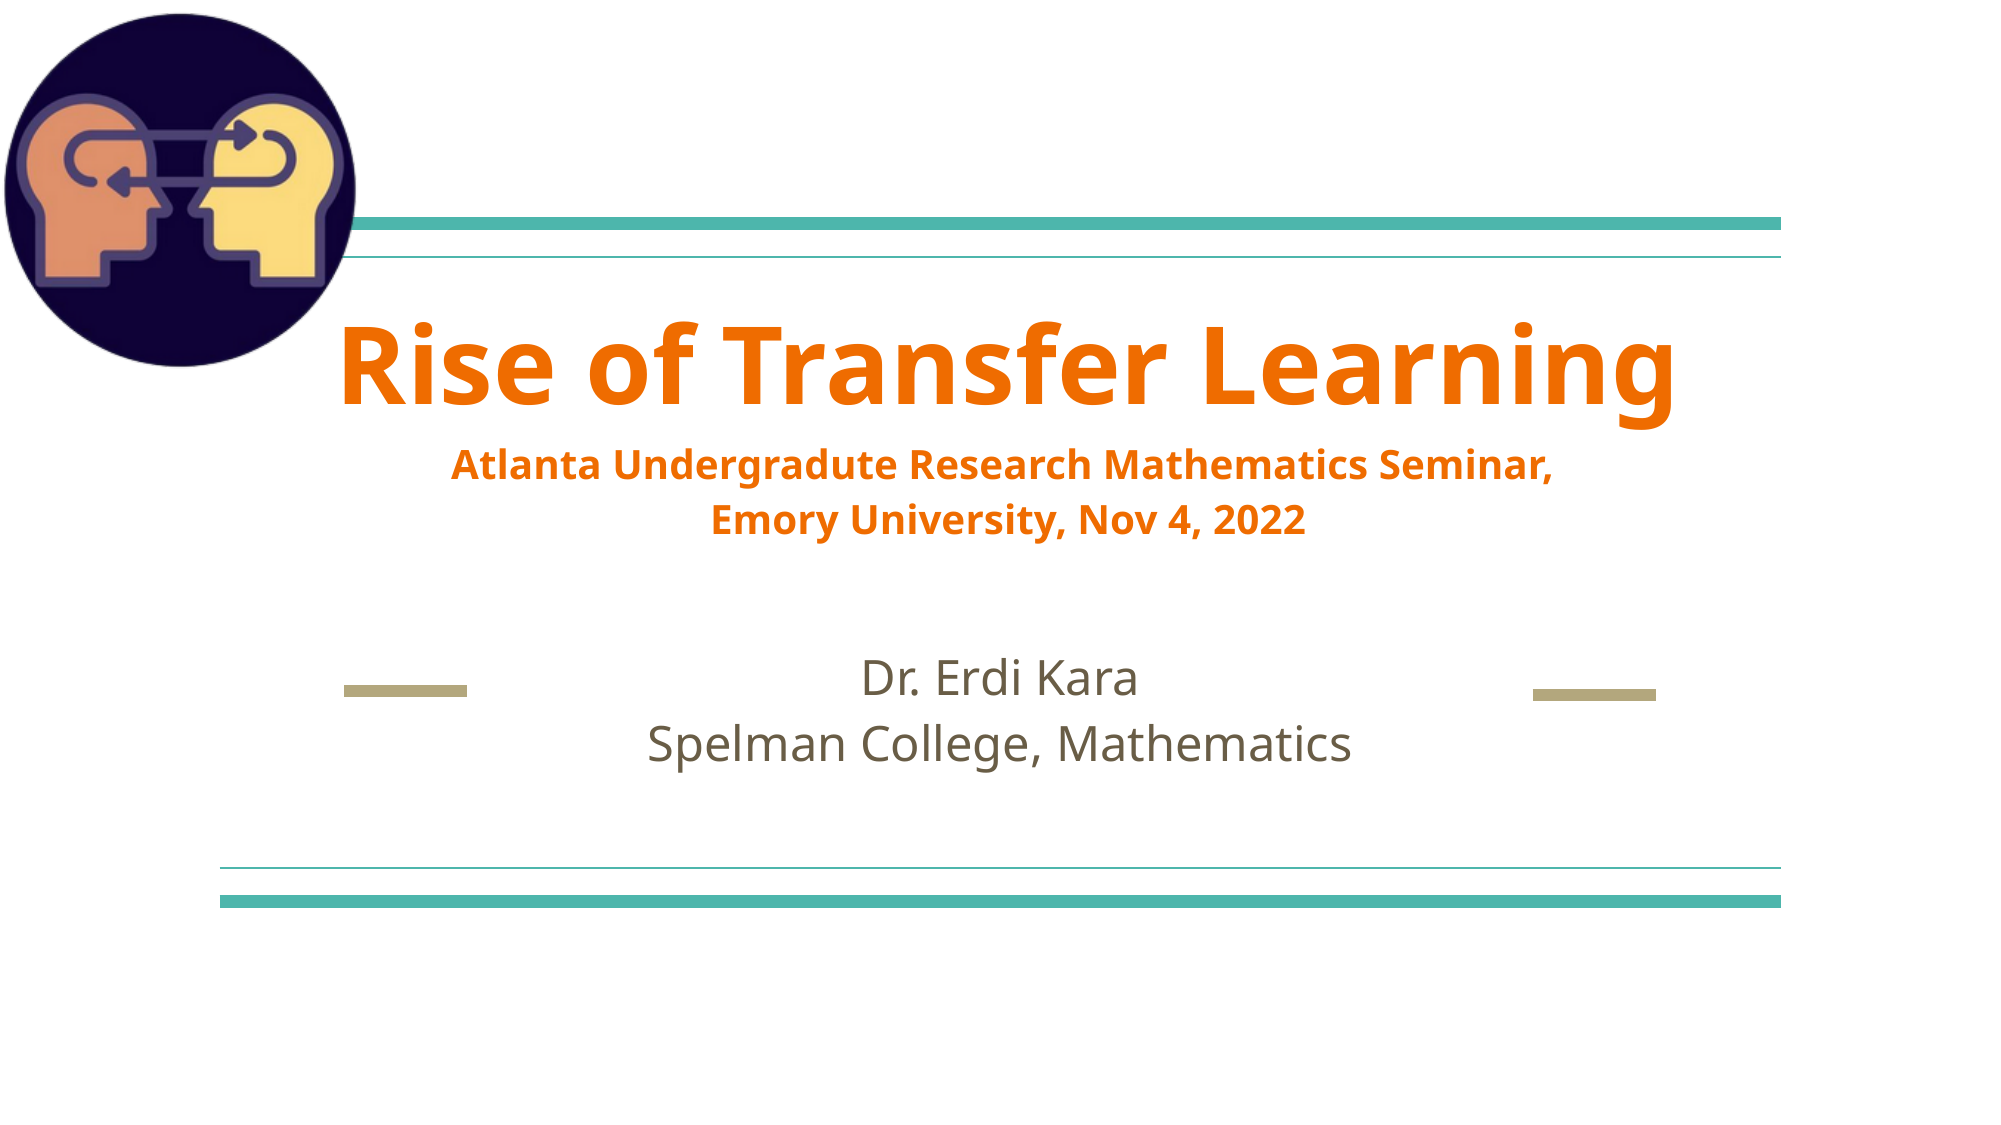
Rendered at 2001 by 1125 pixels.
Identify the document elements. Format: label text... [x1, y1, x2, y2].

subtitle Dr. Erdi Kara Spelman College, Mathematics [467, 623, 1533, 797]
picture [0, 0, 369, 379]
title Rise of Transfer Learning Atlanta Undergradute Research Mathematics Seminar, Emory University, Nov 4, 2022 [227, 264, 1789, 680]
